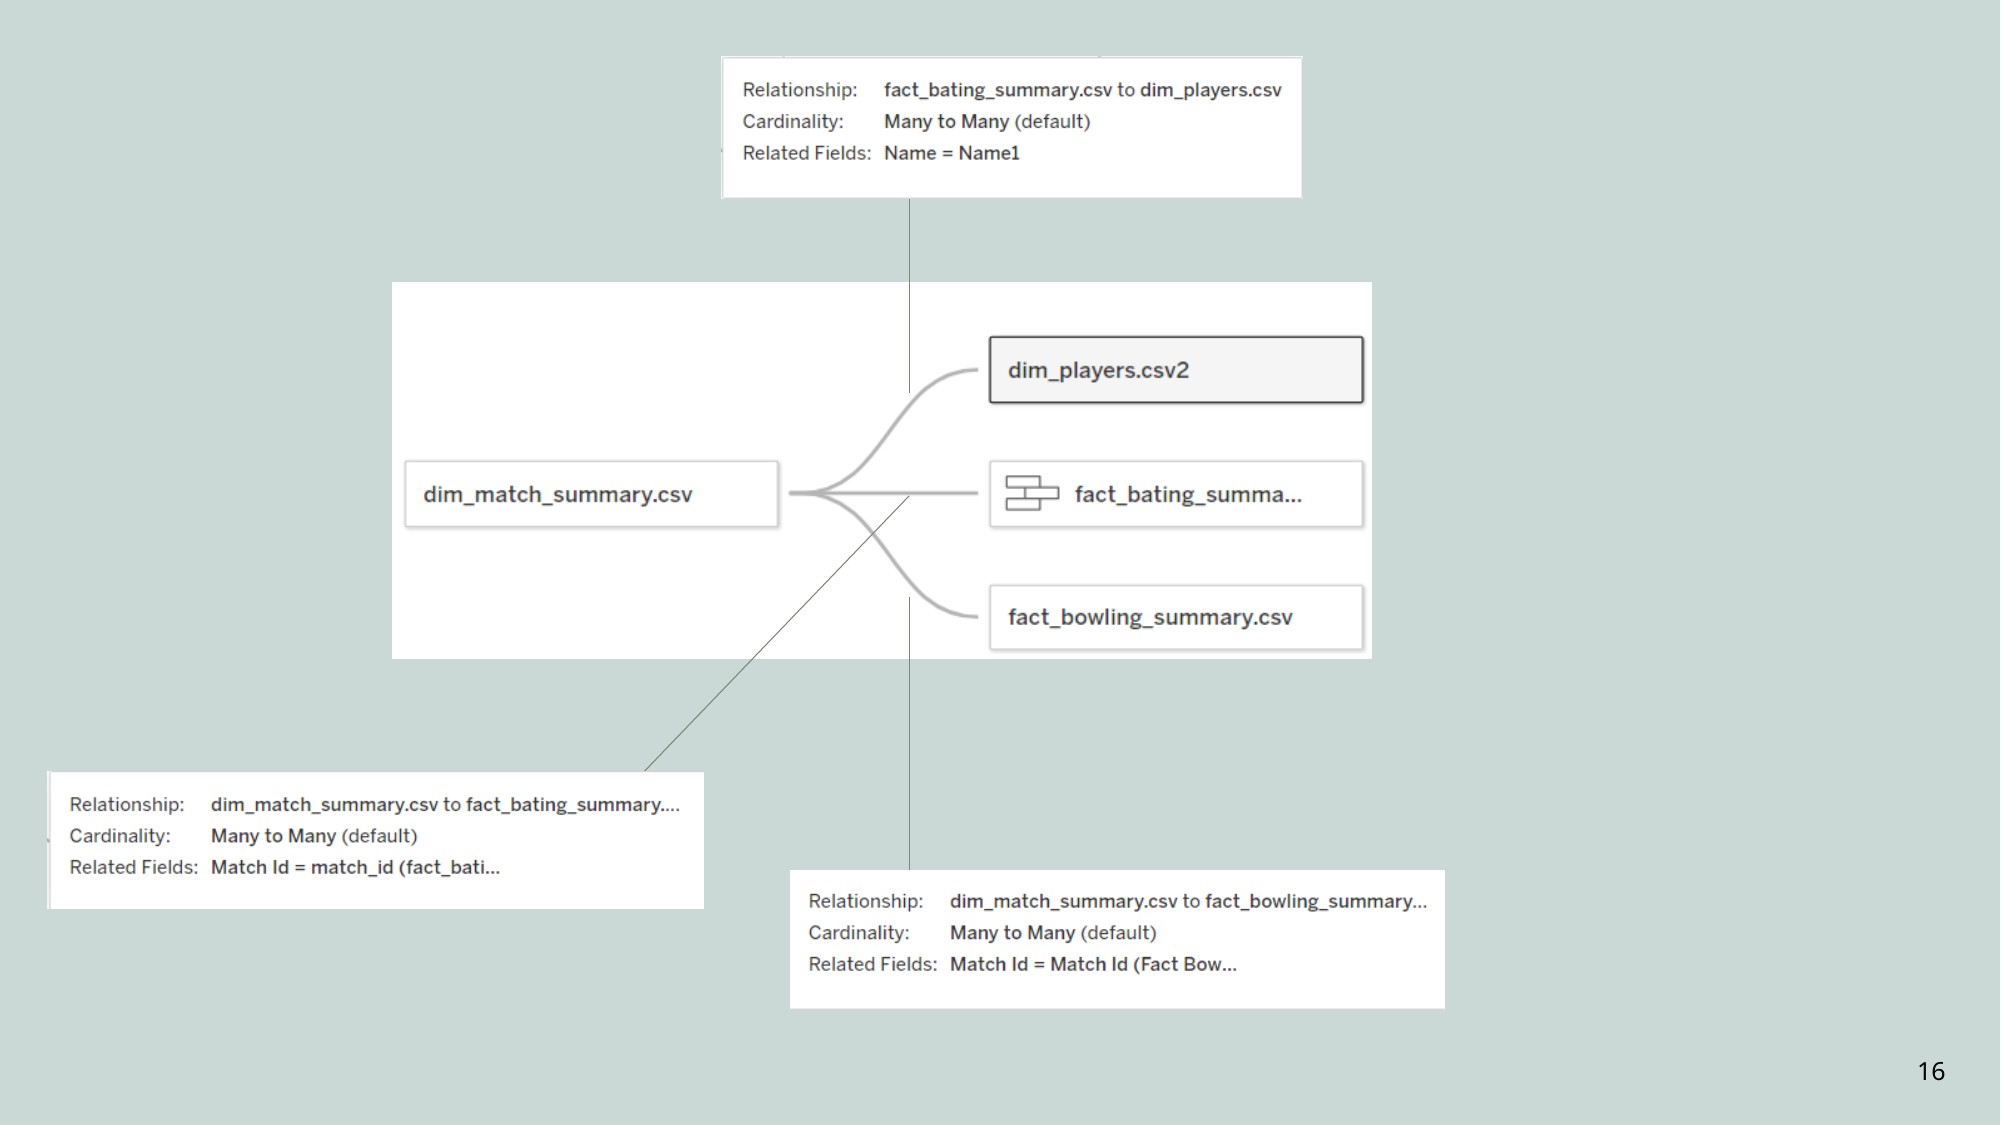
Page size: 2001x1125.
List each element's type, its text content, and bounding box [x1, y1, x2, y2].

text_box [644, 495, 910, 772]
picture [721, 56, 1303, 199]
slide_number 16 [1510, 1042, 1961, 1103]
picture [47, 771, 704, 909]
picture [790, 870, 1445, 1010]
picture [392, 282, 1372, 659]
